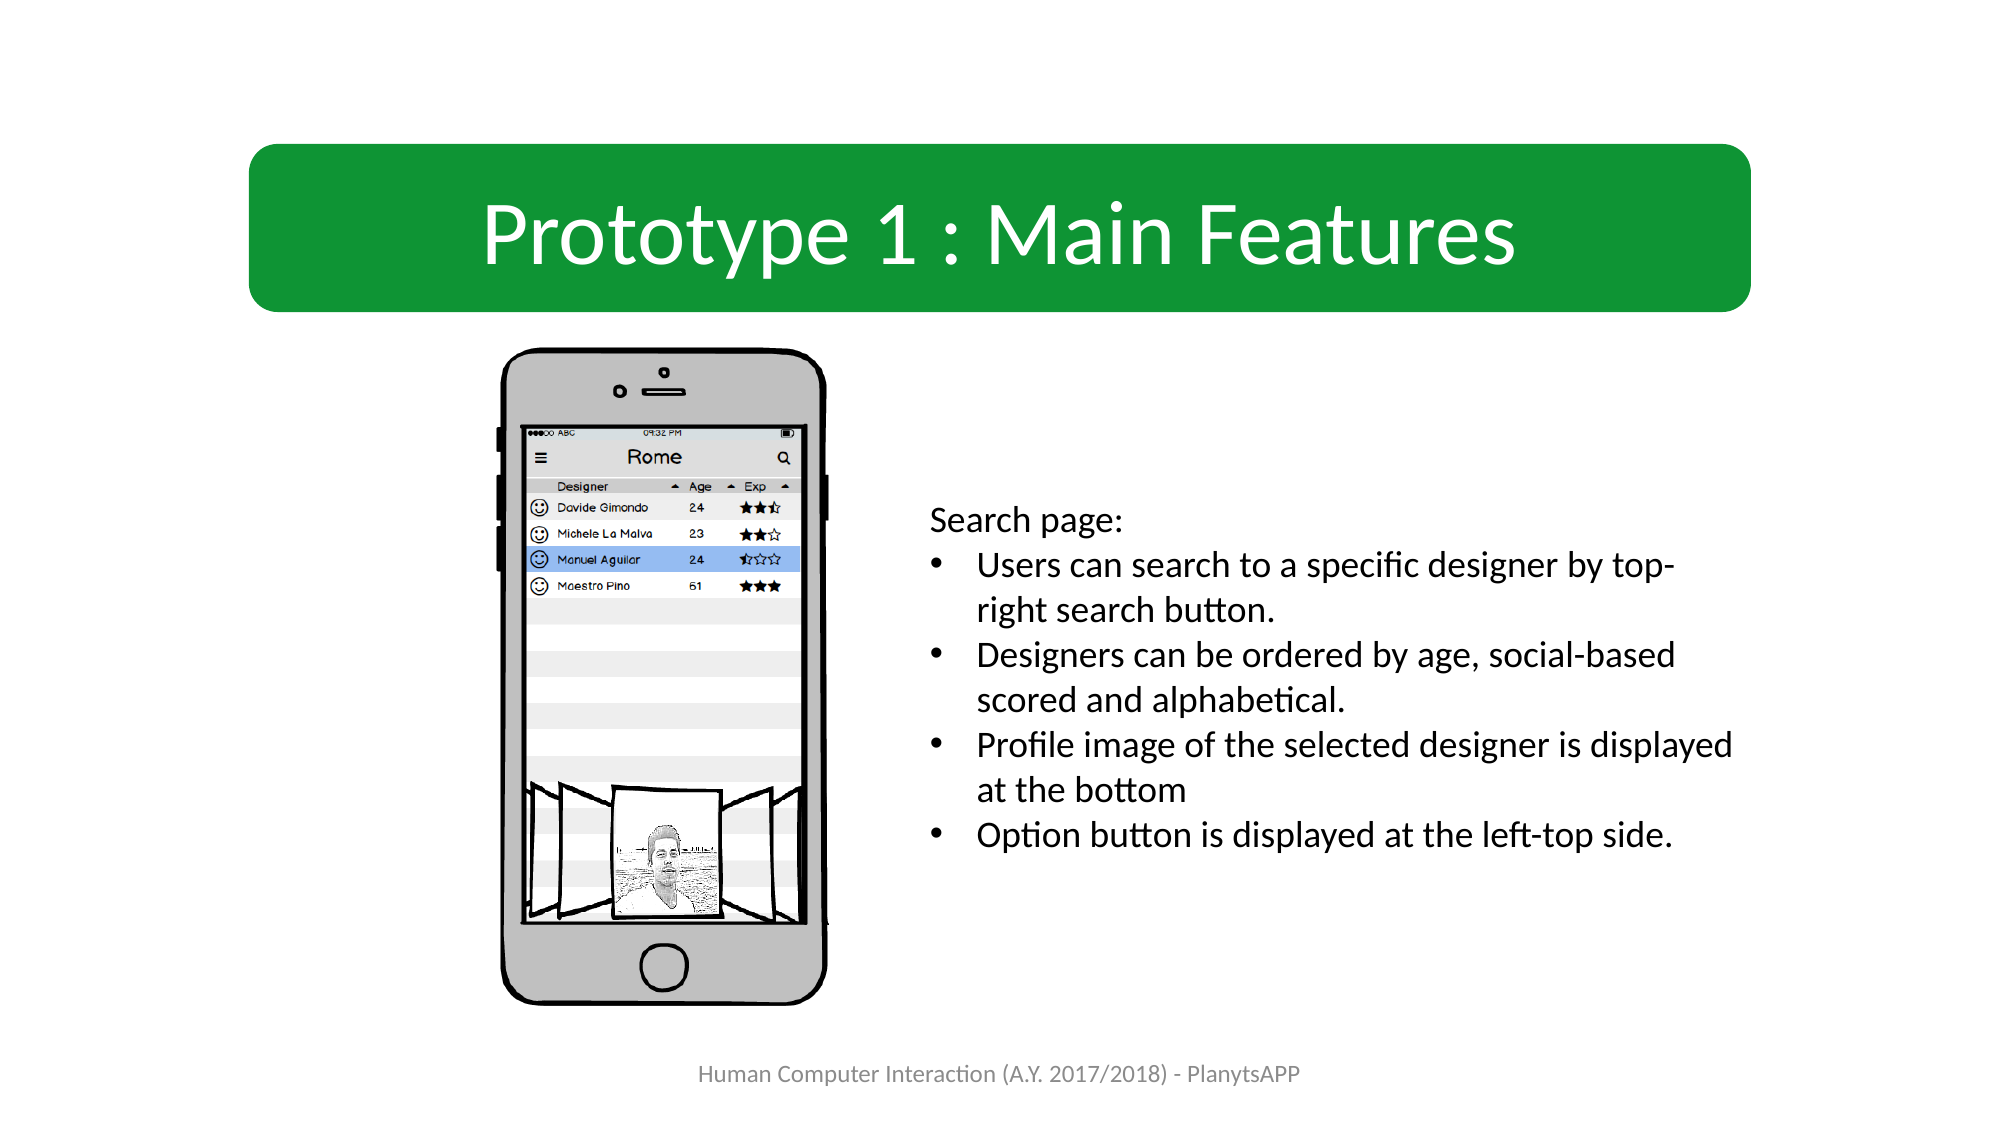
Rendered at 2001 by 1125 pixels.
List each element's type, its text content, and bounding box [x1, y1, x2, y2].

picture [496, 347, 829, 1006]
text_box Search page: Users can search to a specific designer by top-right search button. Designers can be ordered by age, social-based scored and alphabetical. Profile image of the selected designer is displayed at the bottom Option button is displayed at the left-top side. [915, 487, 1750, 863]
footer Human Computer Interaction (A.Y. 2017/2018) - PlanytsAPP [662, 1042, 1338, 1103]
text_box Prototype 1 : Main Features [248, 143, 1751, 313]
